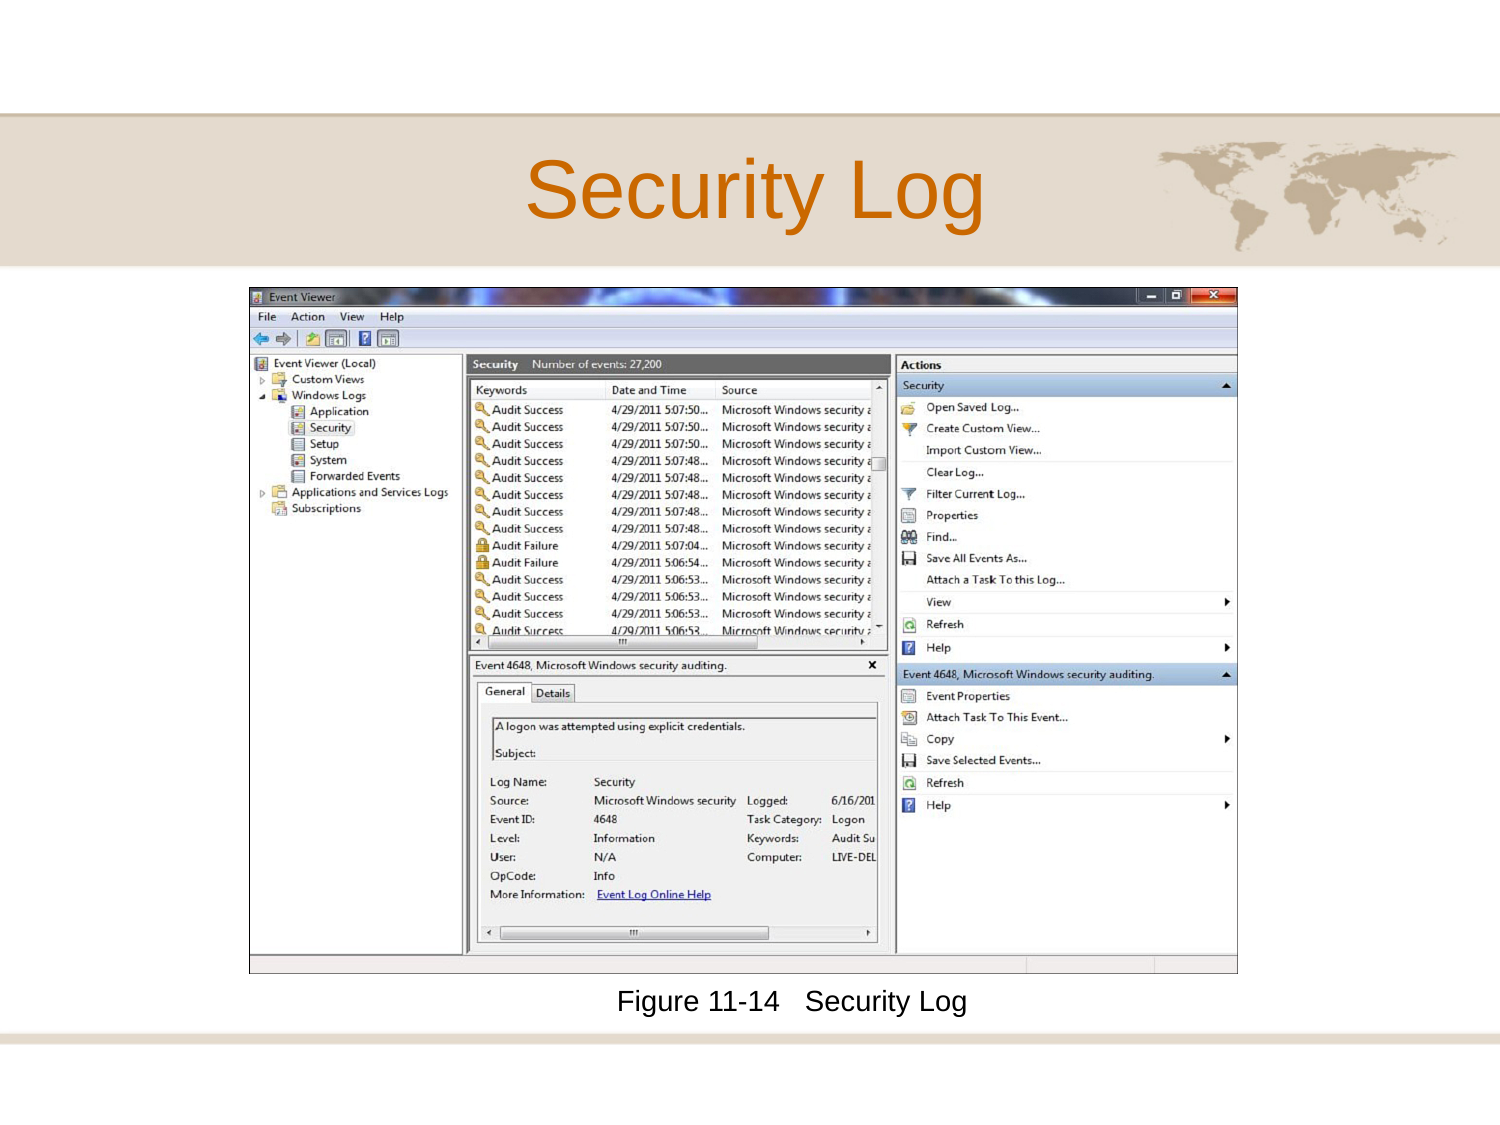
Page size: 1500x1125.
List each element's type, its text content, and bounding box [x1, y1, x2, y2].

text_box Figure 11-14 Security Log [184, 974, 1400, 1025]
title Security Log [68, 137, 1419, 233]
picture [0, 0, 1500, 1125]
